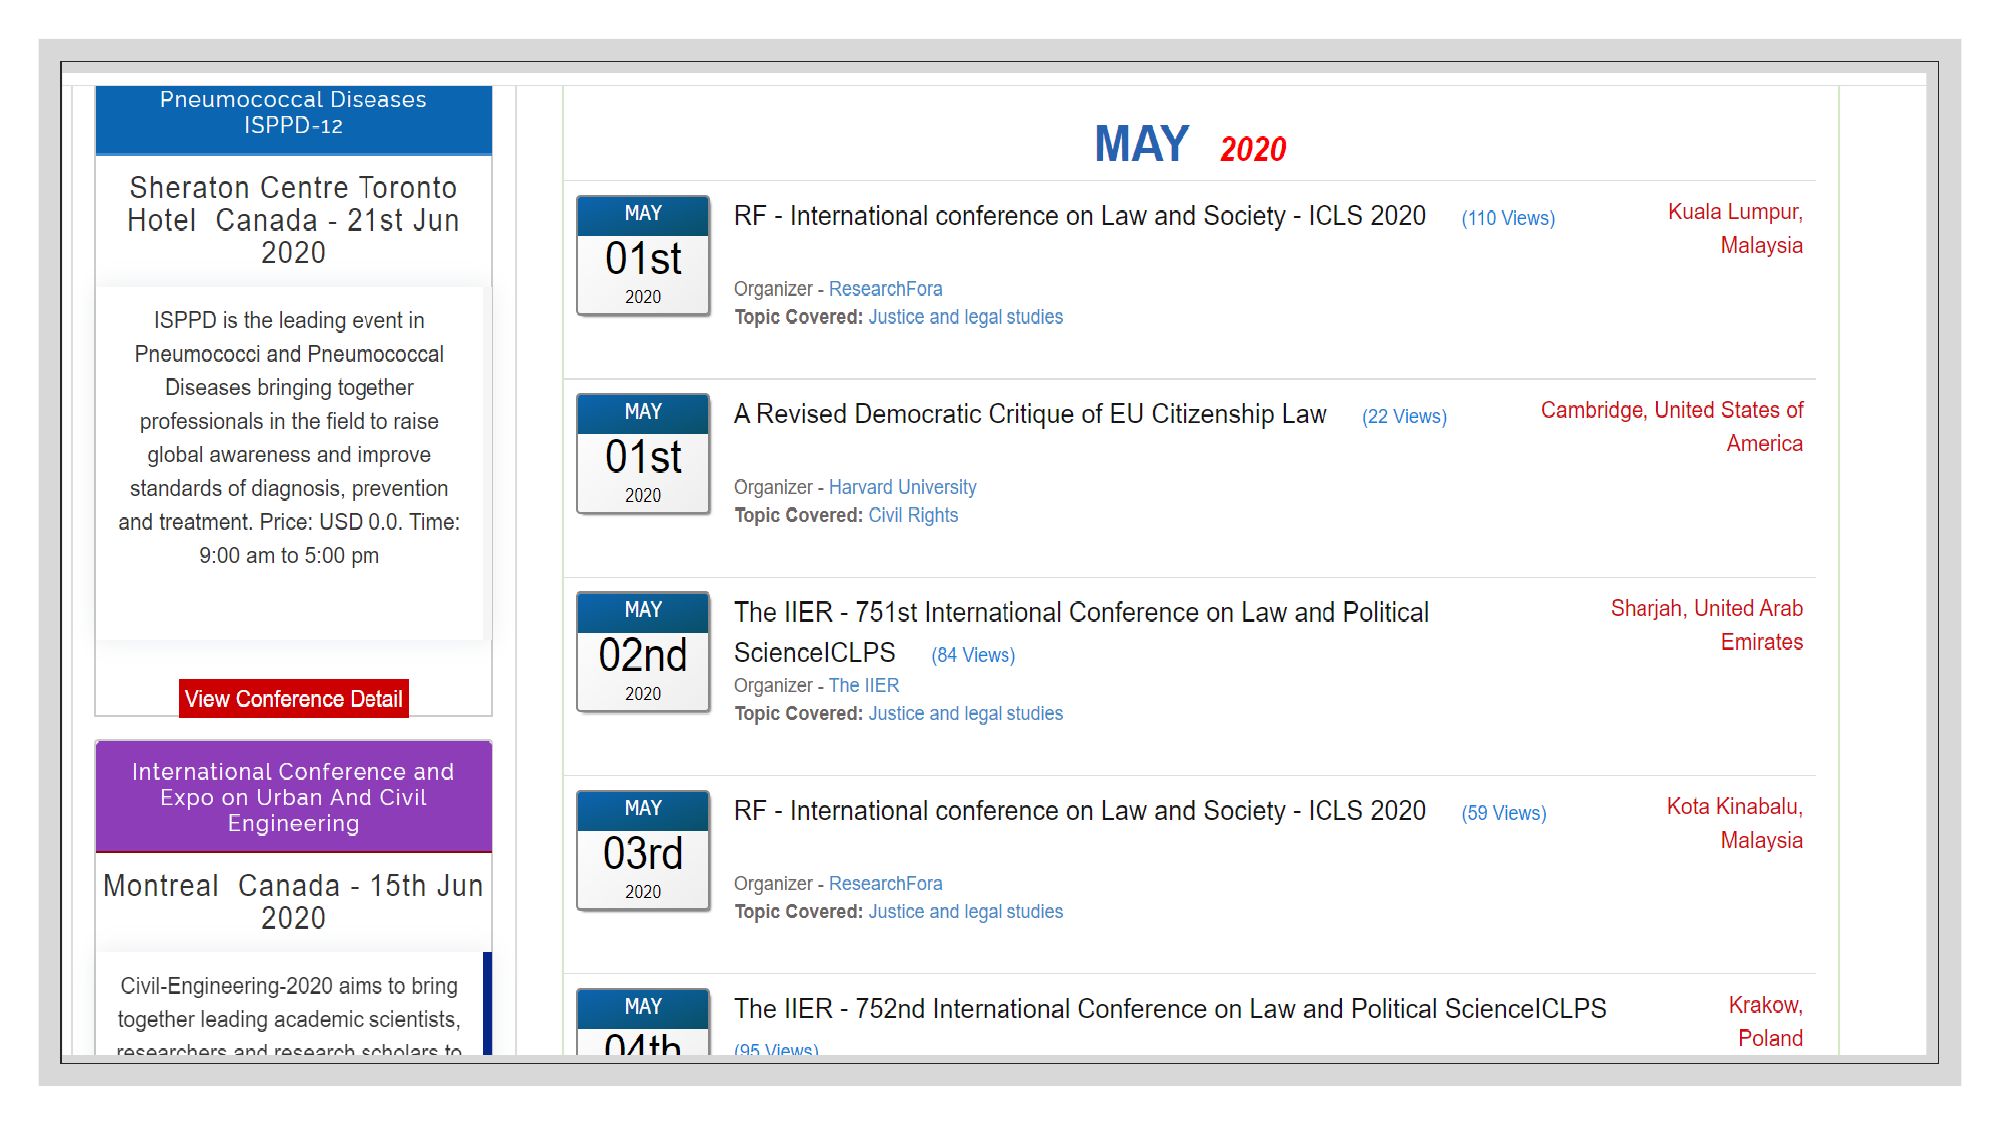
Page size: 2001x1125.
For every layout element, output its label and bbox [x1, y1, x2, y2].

list [62, 73, 1927, 1055]
